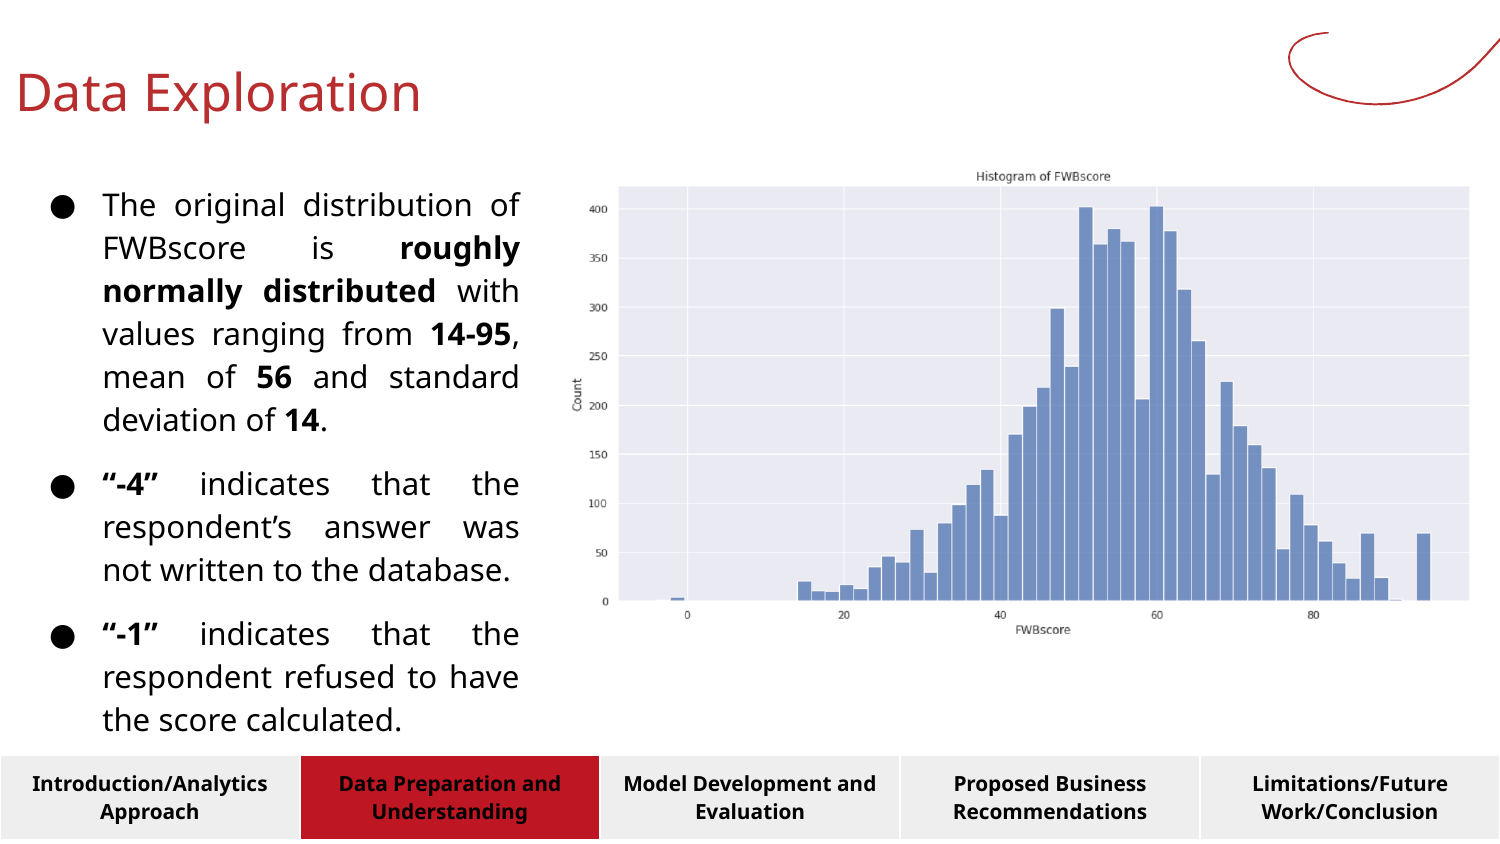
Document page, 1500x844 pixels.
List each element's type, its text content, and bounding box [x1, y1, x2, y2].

table_header Data Preparation and Understanding [301, 756, 599, 839]
table_header Model Development and Evaluation [601, 756, 899, 839]
table_header Introduction/Analytics Approach [1, 756, 299, 839]
subtitle The original distribution of FWBscore is roughly normally distributed with values ranging from 14-95, mean of 56 and standard deviation of 14. “-4” indicates that the respondent’s answer was not written to the database. “-1” indicates that the respondent refused to have the score calculated. [12, 164, 536, 589]
table_header Limitations/Future Work/Conclusion [1201, 756, 1499, 839]
picture [544, 163, 1484, 644]
title Data Exploration [0, 0, 729, 181]
table_header Proposed Business Recommendations [901, 756, 1199, 839]
